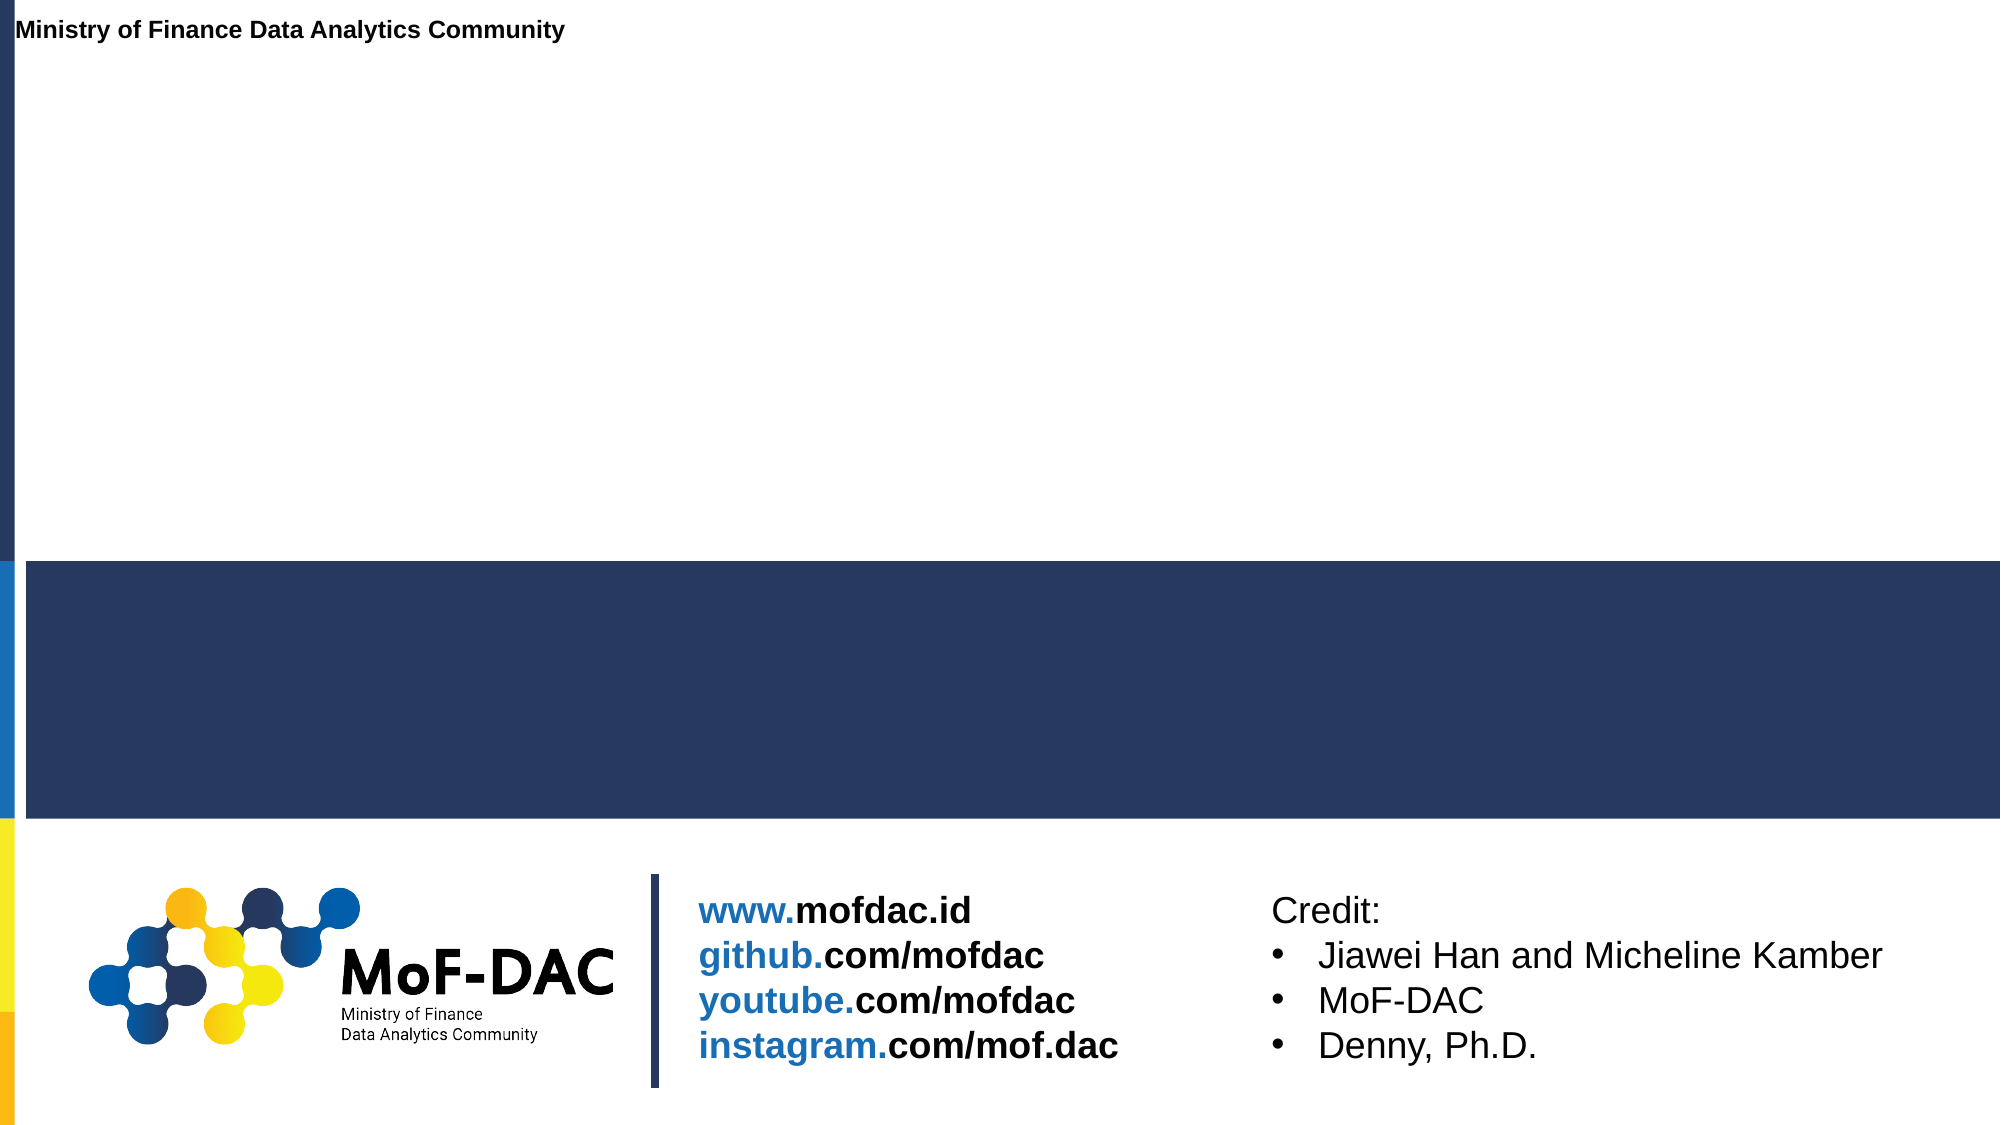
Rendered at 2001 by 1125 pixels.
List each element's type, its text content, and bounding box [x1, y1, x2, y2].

picture [56, 854, 655, 1101]
footer Ministry of Finance Data Analytics Community [0, 10, 680, 46]
text_box Credit: Jiawei Han and Micheline Kamber MoF-DAC Denny, Ph.D. [1256, 878, 1918, 1073]
